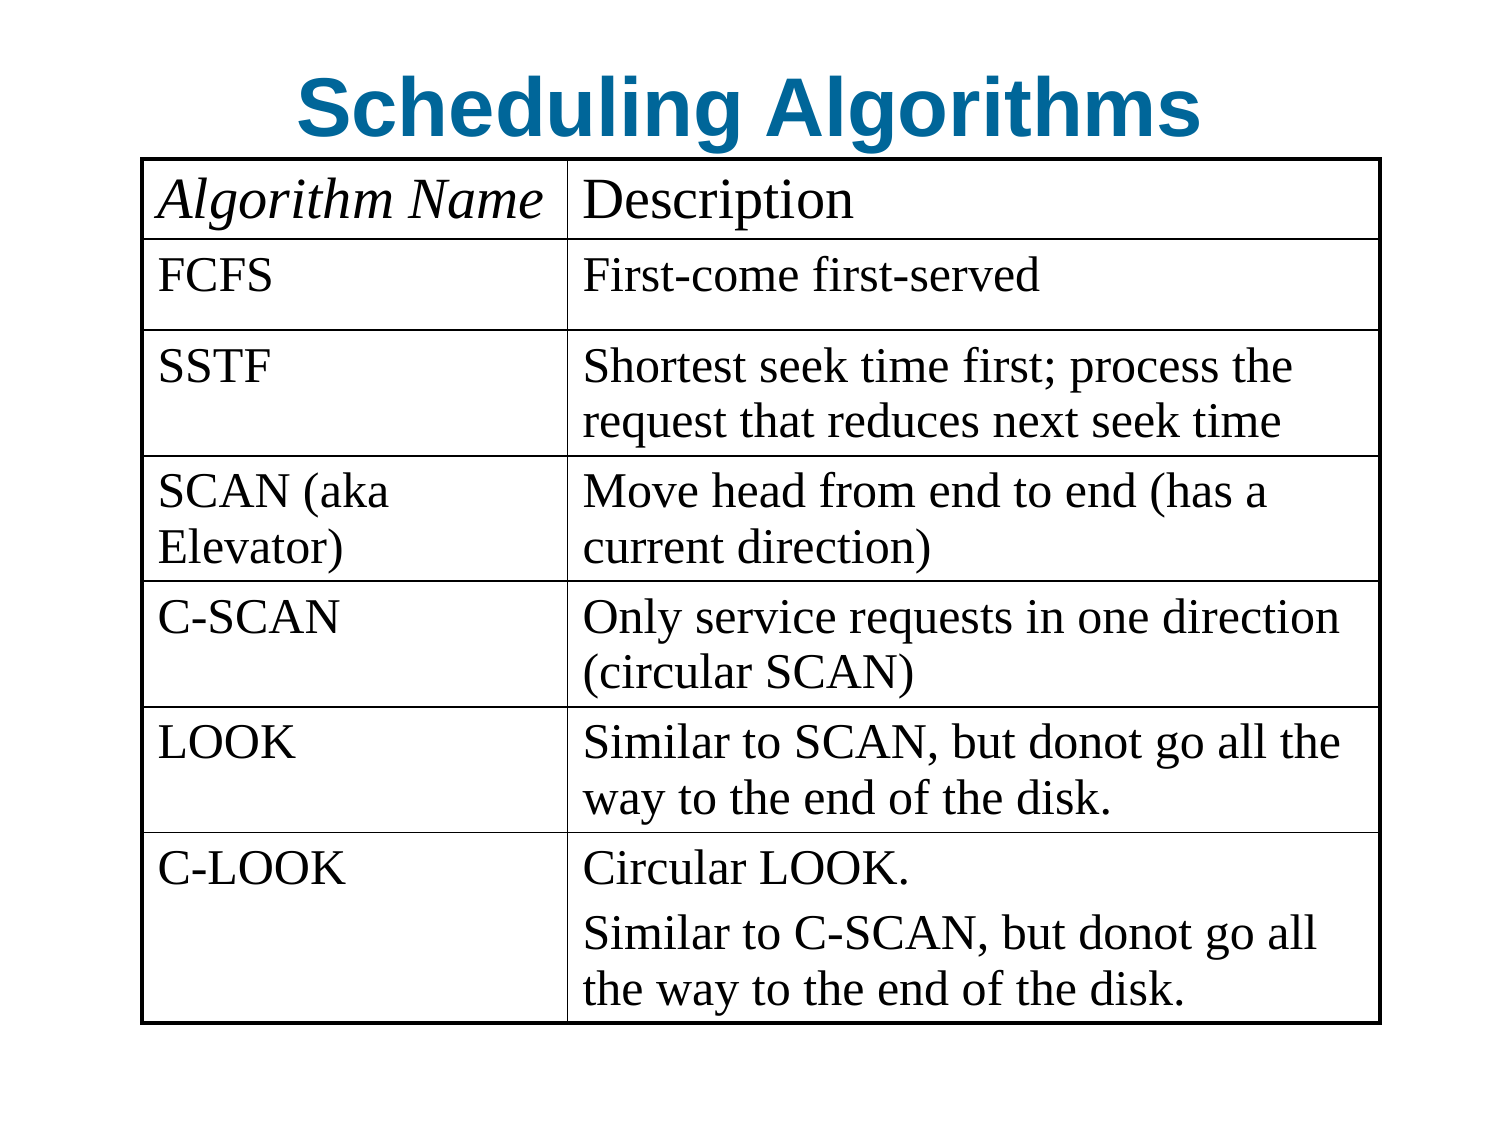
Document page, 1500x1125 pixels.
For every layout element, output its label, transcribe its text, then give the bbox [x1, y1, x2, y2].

table_cell SCAN (aka Elevator) [144, 457, 567, 580]
table_cell C-SCAN [144, 582, 567, 706]
table_cell LOOK [144, 708, 567, 832]
table_cell Only service requests in one direction (circular SCAN) [568, 582, 1378, 706]
table_cell Move head from end to end (has a current direction) [568, 457, 1378, 580]
table_cell SSTF [144, 331, 567, 455]
table_cell Similar to SCAN, but donot go all the way to the end of the disk. [568, 708, 1378, 832]
table_header Algorithm Name [144, 161, 567, 238]
table_cell FCFS [144, 240, 567, 329]
table_header Description [568, 161, 1378, 238]
table_cell Shortest seek time first; process the request that reduces next seek time [568, 331, 1378, 455]
table_cell First-come first-served [568, 240, 1378, 329]
table_cell Circular LOOK. Similar to C-SCAN, but donot go all the way to the end of the disk. [568, 833, 1378, 1021]
table_cell C-LOOK [144, 833, 567, 1021]
title Scheduling Algorithms [0, 53, 1500, 242]
